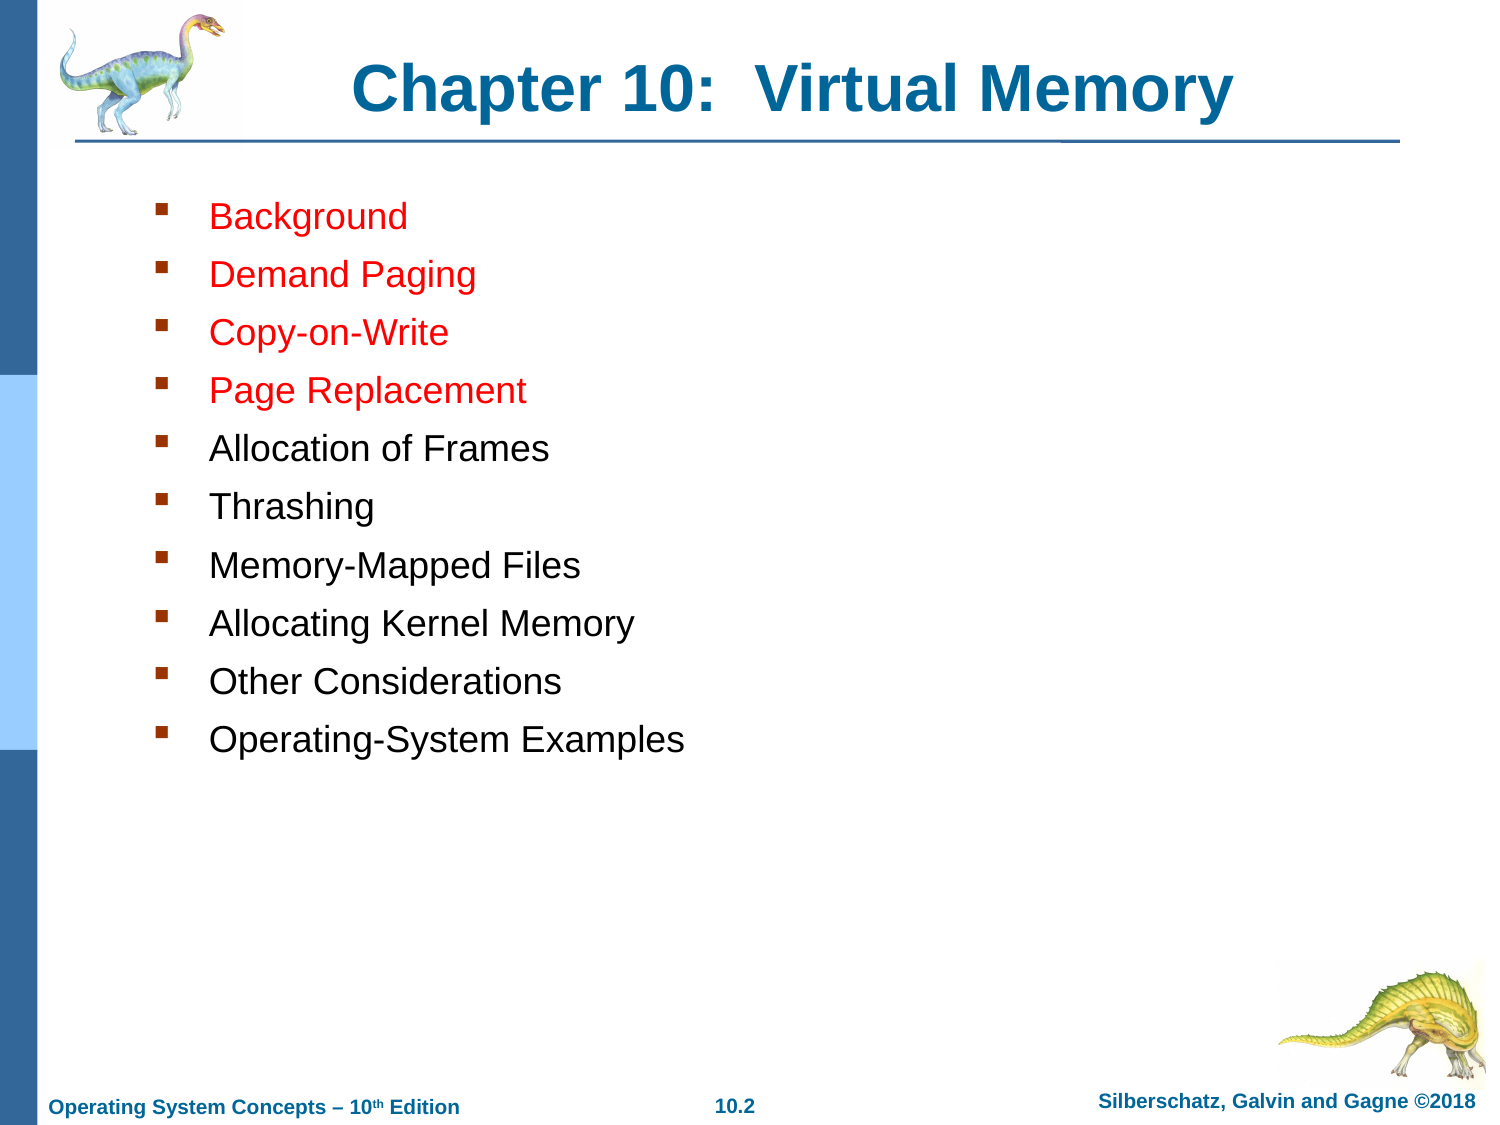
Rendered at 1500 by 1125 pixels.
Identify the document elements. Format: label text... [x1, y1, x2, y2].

title Chapter 10: Virtual Memory [161, 38, 1425, 133]
picture [46, 0, 243, 149]
list Background Demand Paging Copy-on-Write Page Replacement Allocation of Frames Thrashing Memory-Mapped Files Allocating Kernel Memory Other Considerations Operating-System Examples [137, 184, 1402, 928]
picture [1275, 959, 1486, 1090]
